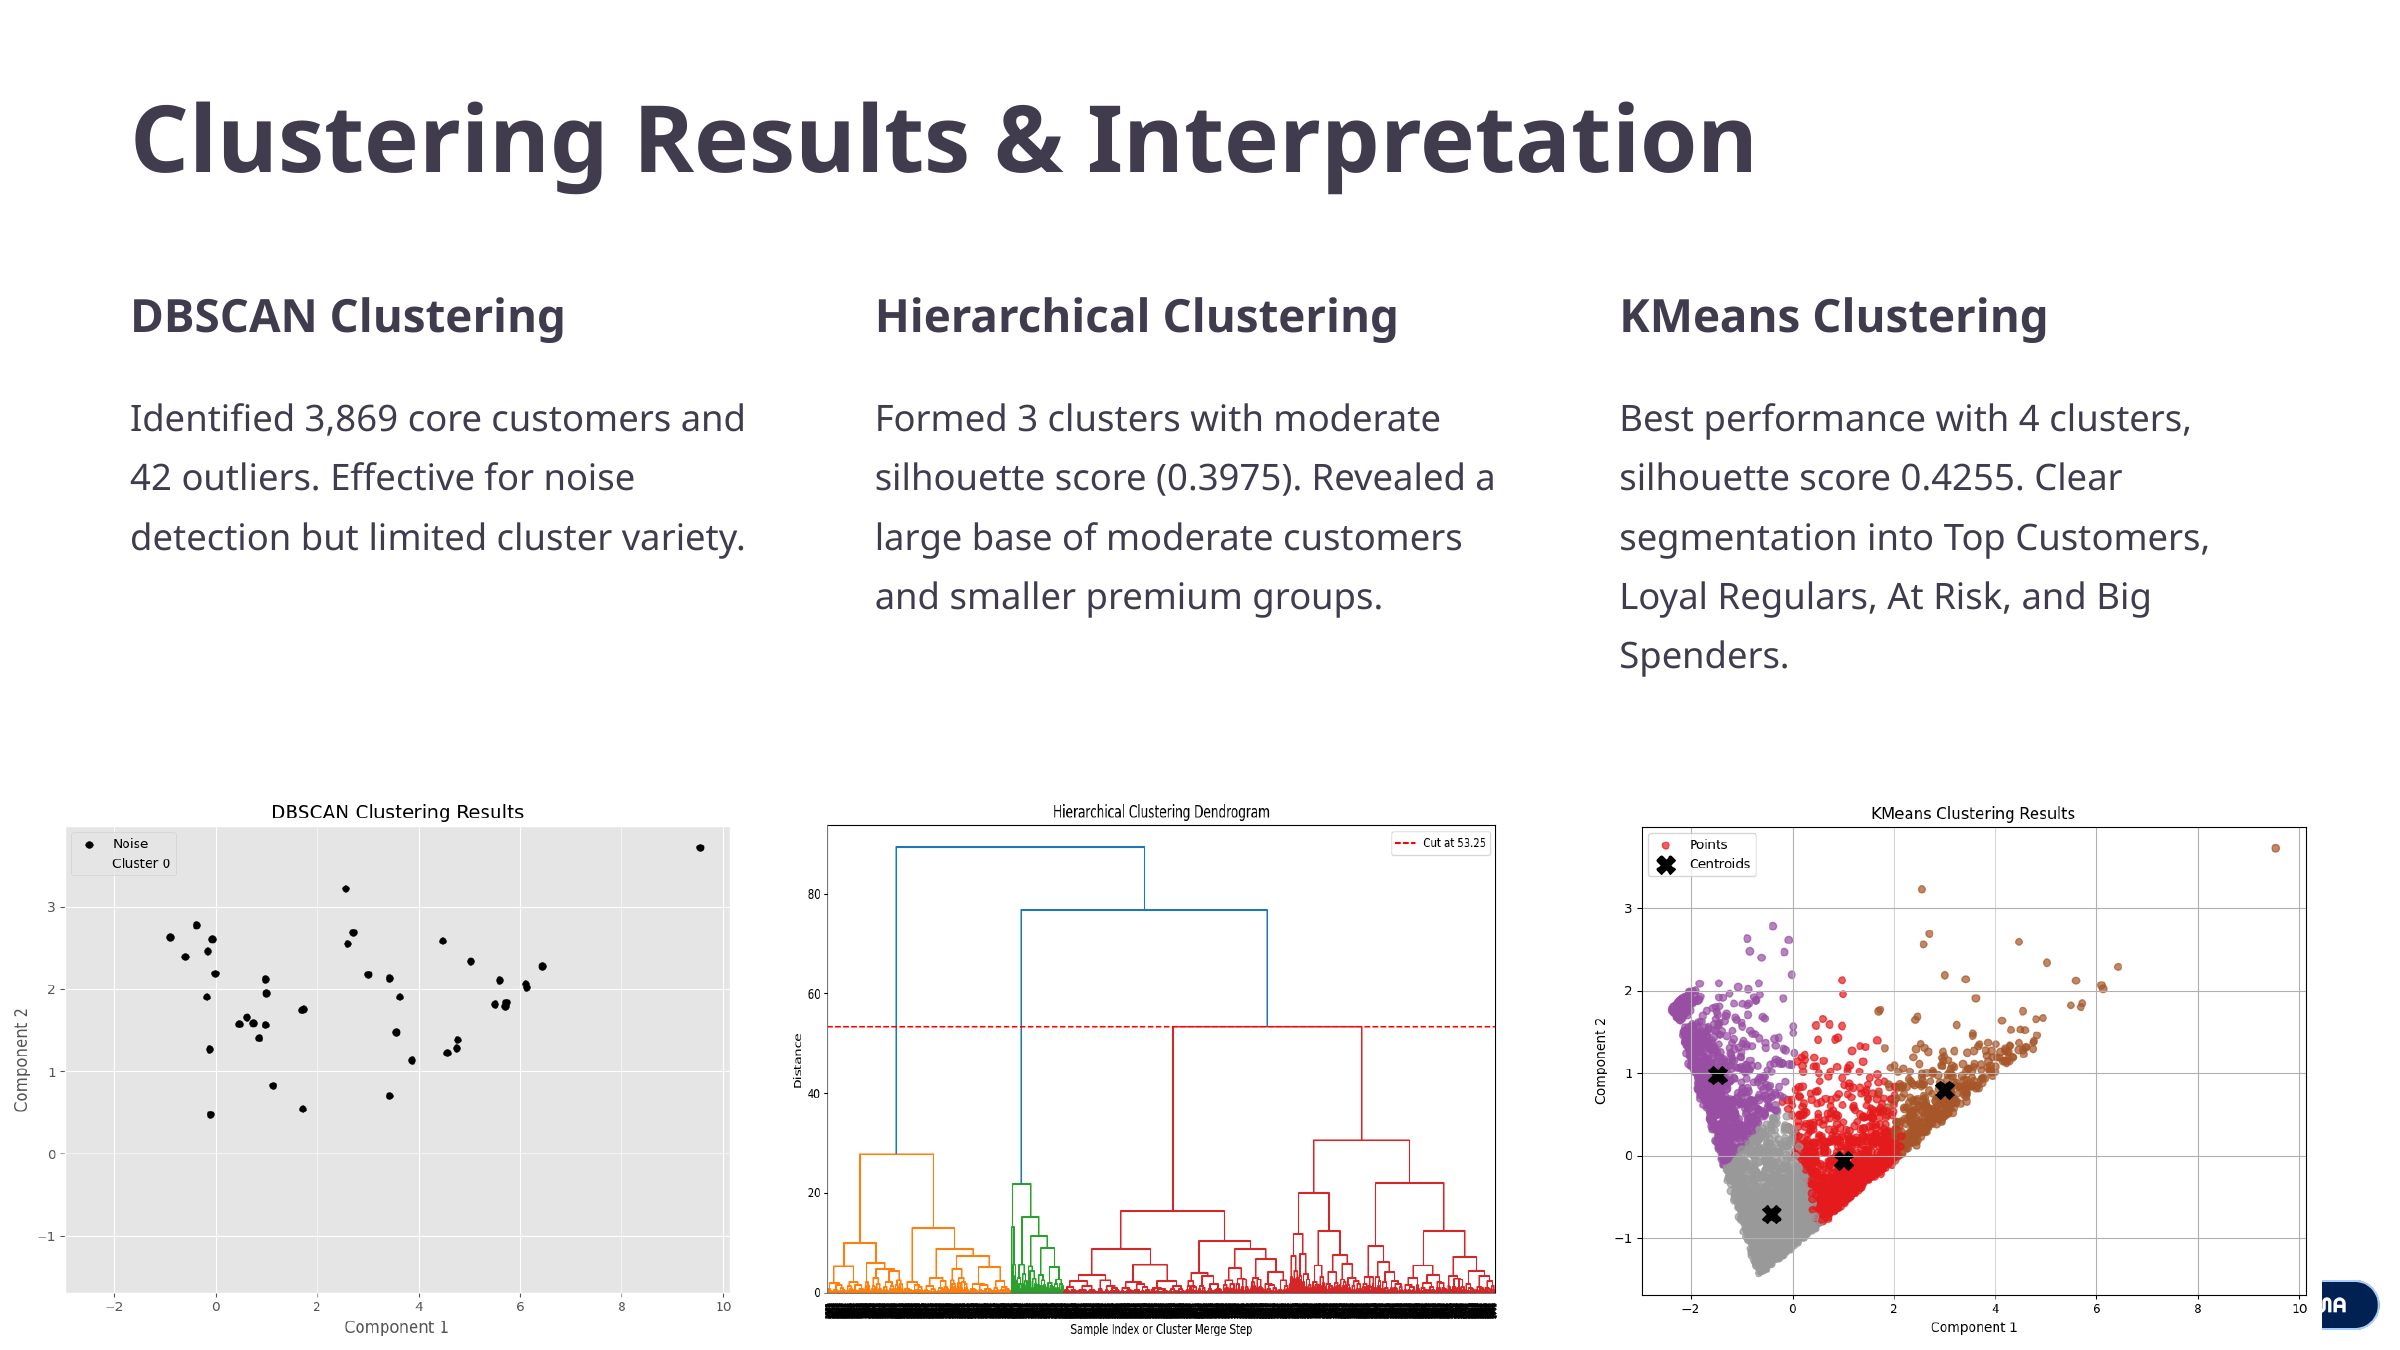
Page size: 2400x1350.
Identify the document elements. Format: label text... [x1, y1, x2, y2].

picture [1581, 792, 2389, 1348]
text_box DBSCAN Clustering [130, 284, 596, 343]
text_box Best performance with 4 clusters, silhouette score 0.4255. Clear segmentation into Top Customers, Loyal Regulars, At Risk, and Big Spenders. [1619, 379, 2272, 678]
text_box Identified 3,869 core customers and 42 outliers. Effective for noise detection but limited cluster variety. [130, 379, 783, 559]
text_box Formed 3 clusters with moderate silhouette score (0.3975). Revealed a large base of moderate customers and smaller premium groups. [874, 379, 1528, 618]
text_box Hierarchical Clustering [874, 284, 1407, 343]
picture [782, 790, 1508, 1350]
text_box KMeans Clustering [1619, 284, 2085, 343]
picture [0, 790, 746, 1350]
text_box Clustering Results & Interpretation [130, 74, 1739, 192]
